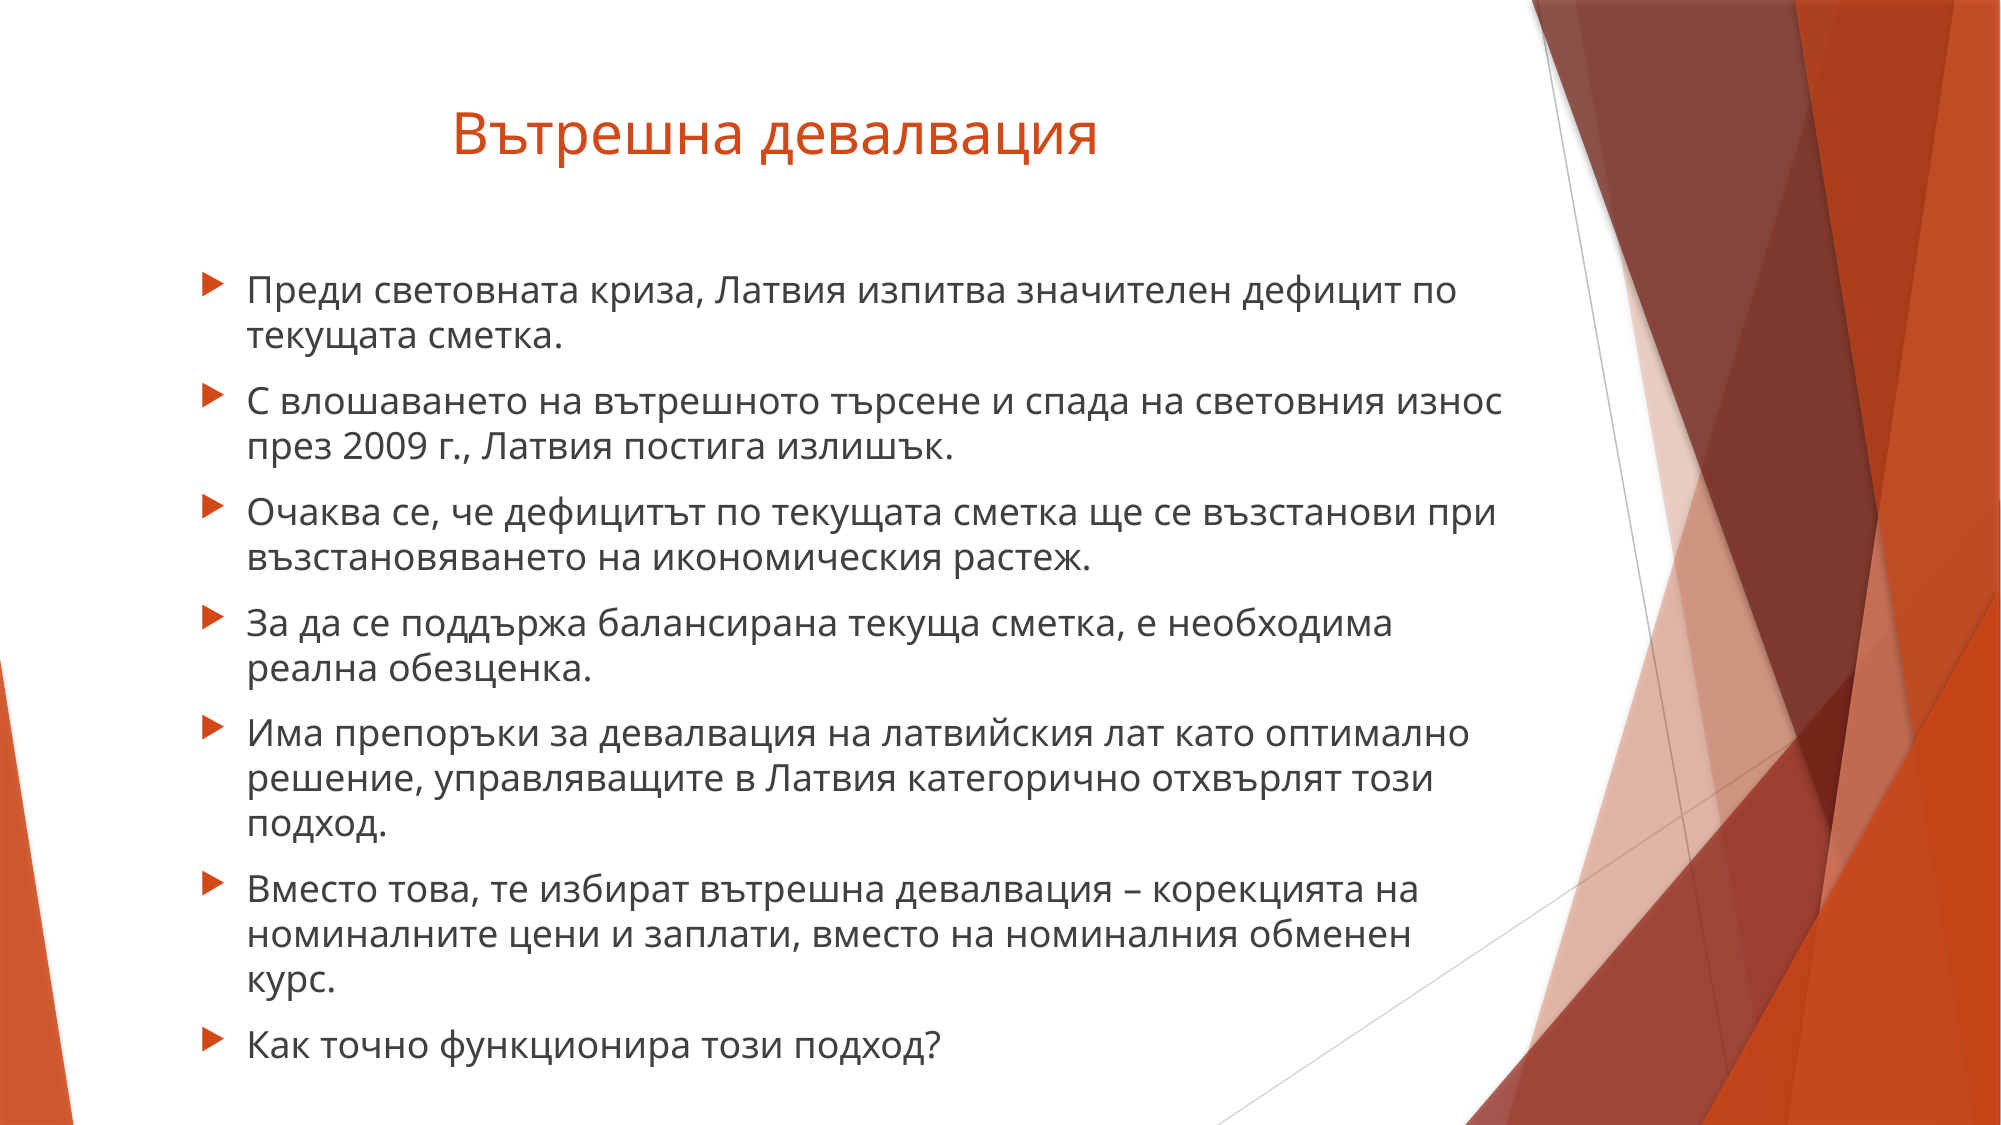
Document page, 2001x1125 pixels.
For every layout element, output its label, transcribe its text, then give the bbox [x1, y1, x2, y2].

title Вътрешна девалвация [0, 88, 1552, 244]
list Преди световната криза, Латвия изпитва значителен дефицит по текущата сметка. С влошаването на вътрешното търсене и спада на световния износ през 2009 г., Латвия постига излишък. Очаква се, че дефицитът по текущата сметка ще се възстанови при възстановяването на икономическия растеж. За да се поддържа балансирана текуща сметка, е необходима реална обезценка. Има препоръки за девалвация на латвийския лат като оптимално решение, управляващите в Латвия категорично отхвърлят този подход. Вместо това, те избират вътрешна девалвация – корекцията на номиналните цени и заплати, вместо на номиналния обменен курс. Как точно функционира този подход? [109, 258, 1520, 1074]
